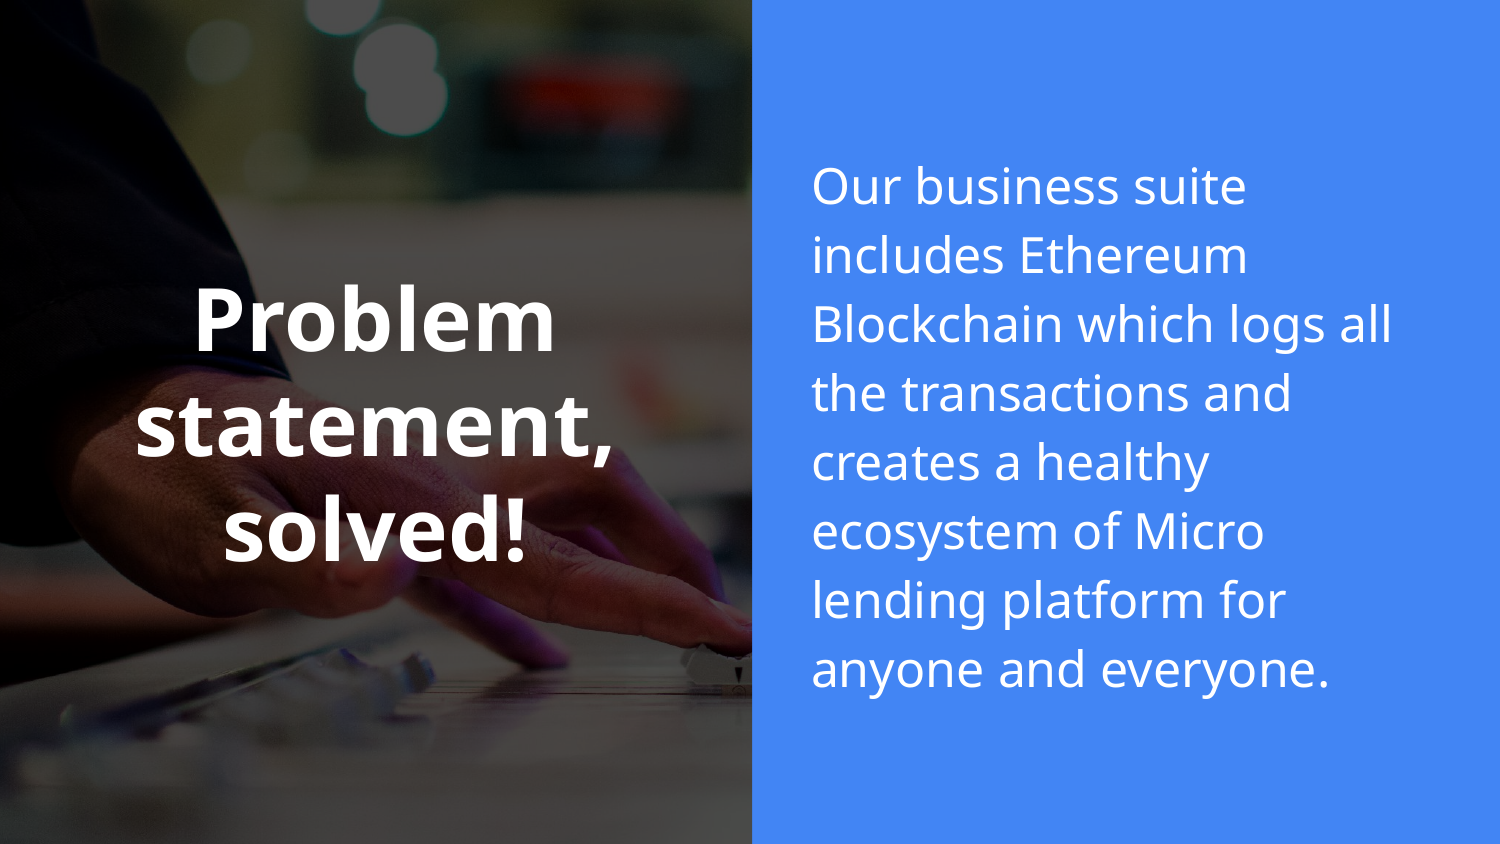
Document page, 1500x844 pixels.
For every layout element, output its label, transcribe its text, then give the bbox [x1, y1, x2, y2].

list Our business suite includes Ethereum Blockchain which logs all the transactions and creates a healthy ecosystem of Micro lending platform for anyone and everyone. [796, 118, 1426, 725]
picture [0, 0, 753, 844]
